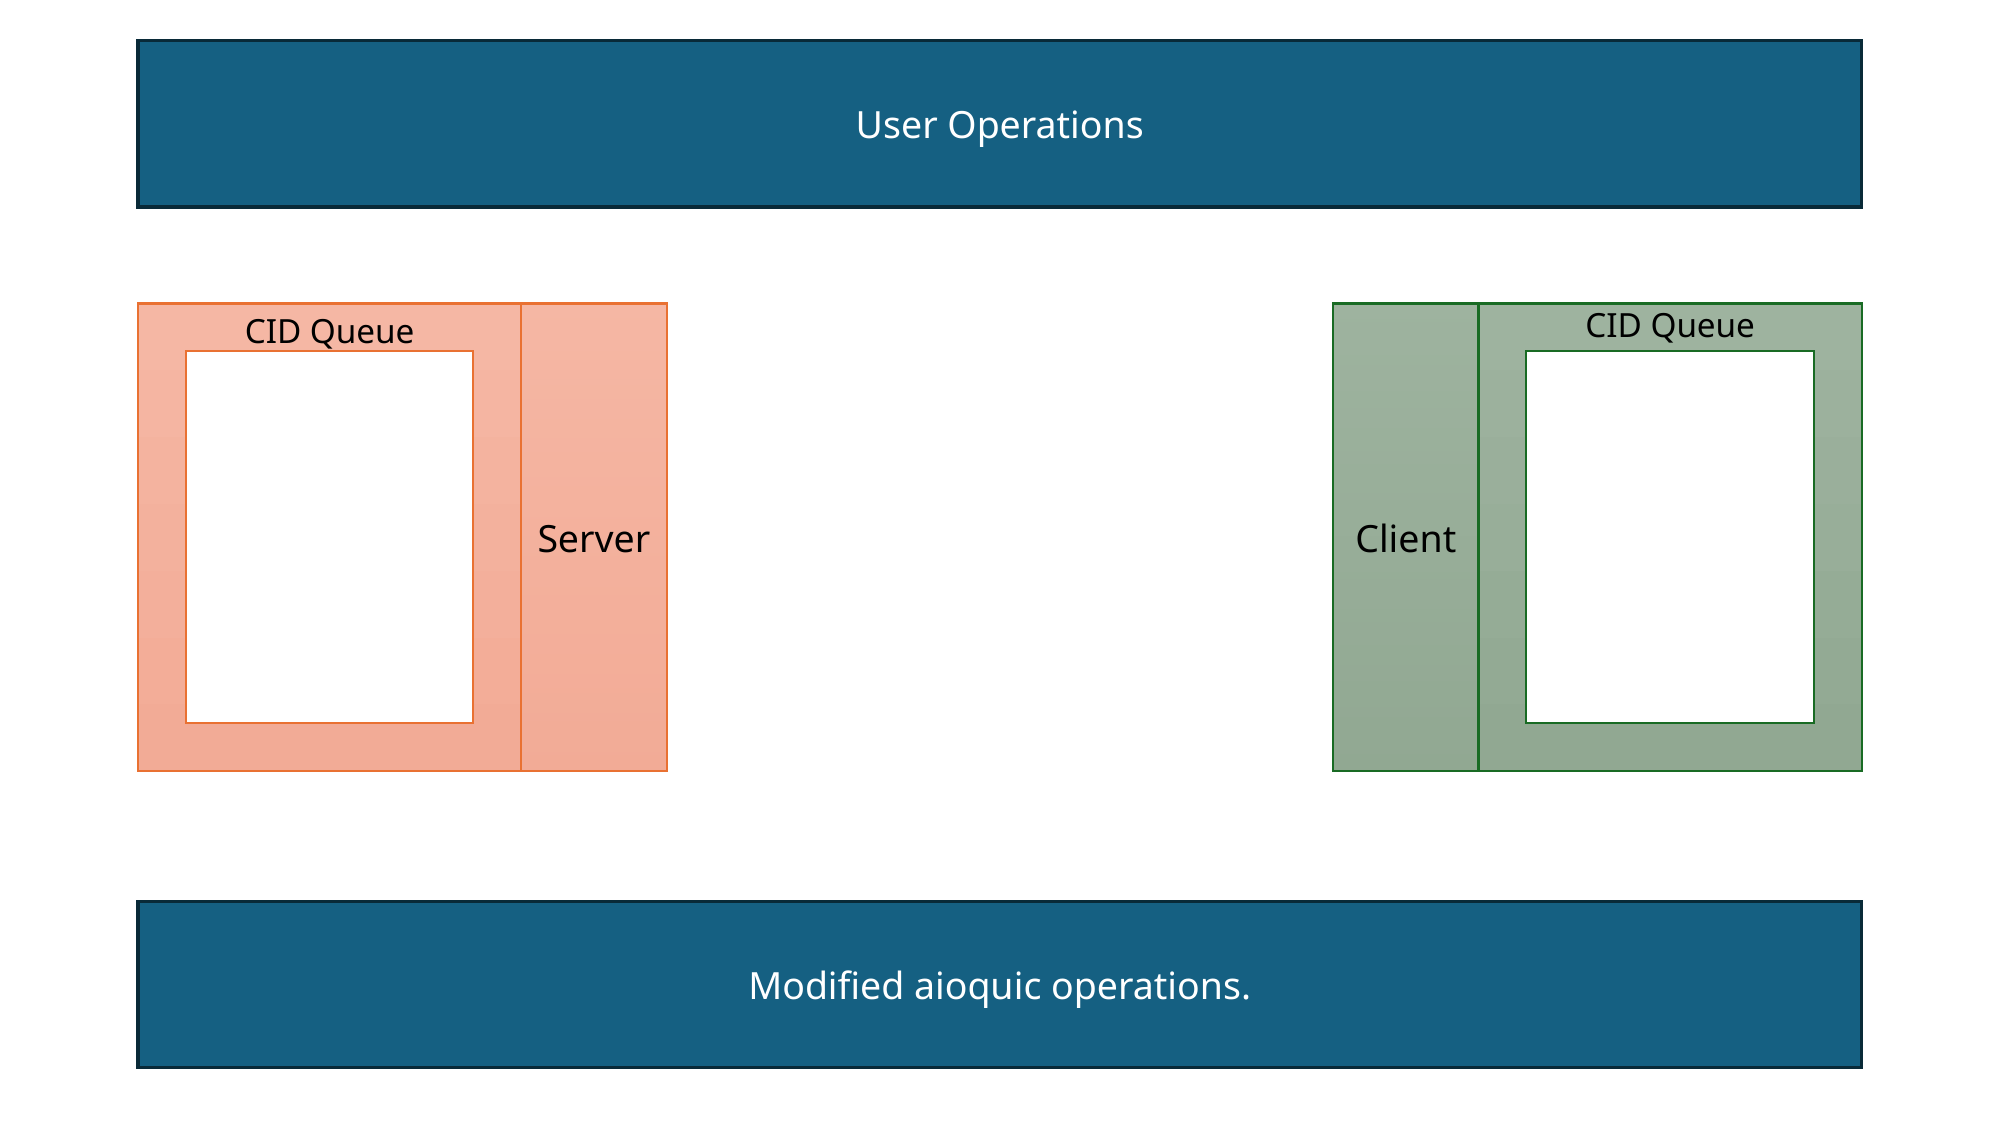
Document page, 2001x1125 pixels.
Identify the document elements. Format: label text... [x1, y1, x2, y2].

text_box [1478, 302, 1863, 772]
text_box User Operations [136, 39, 1863, 209]
text_box [137, 302, 522, 772]
text_box Modified aioquic operations. [136, 900, 1863, 1069]
text_box CID Queue [230, 302, 430, 358]
text_box Client [1332, 302, 1478, 772]
text_box CID Queue [1570, 296, 1770, 352]
text_box Server [522, 302, 668, 772]
